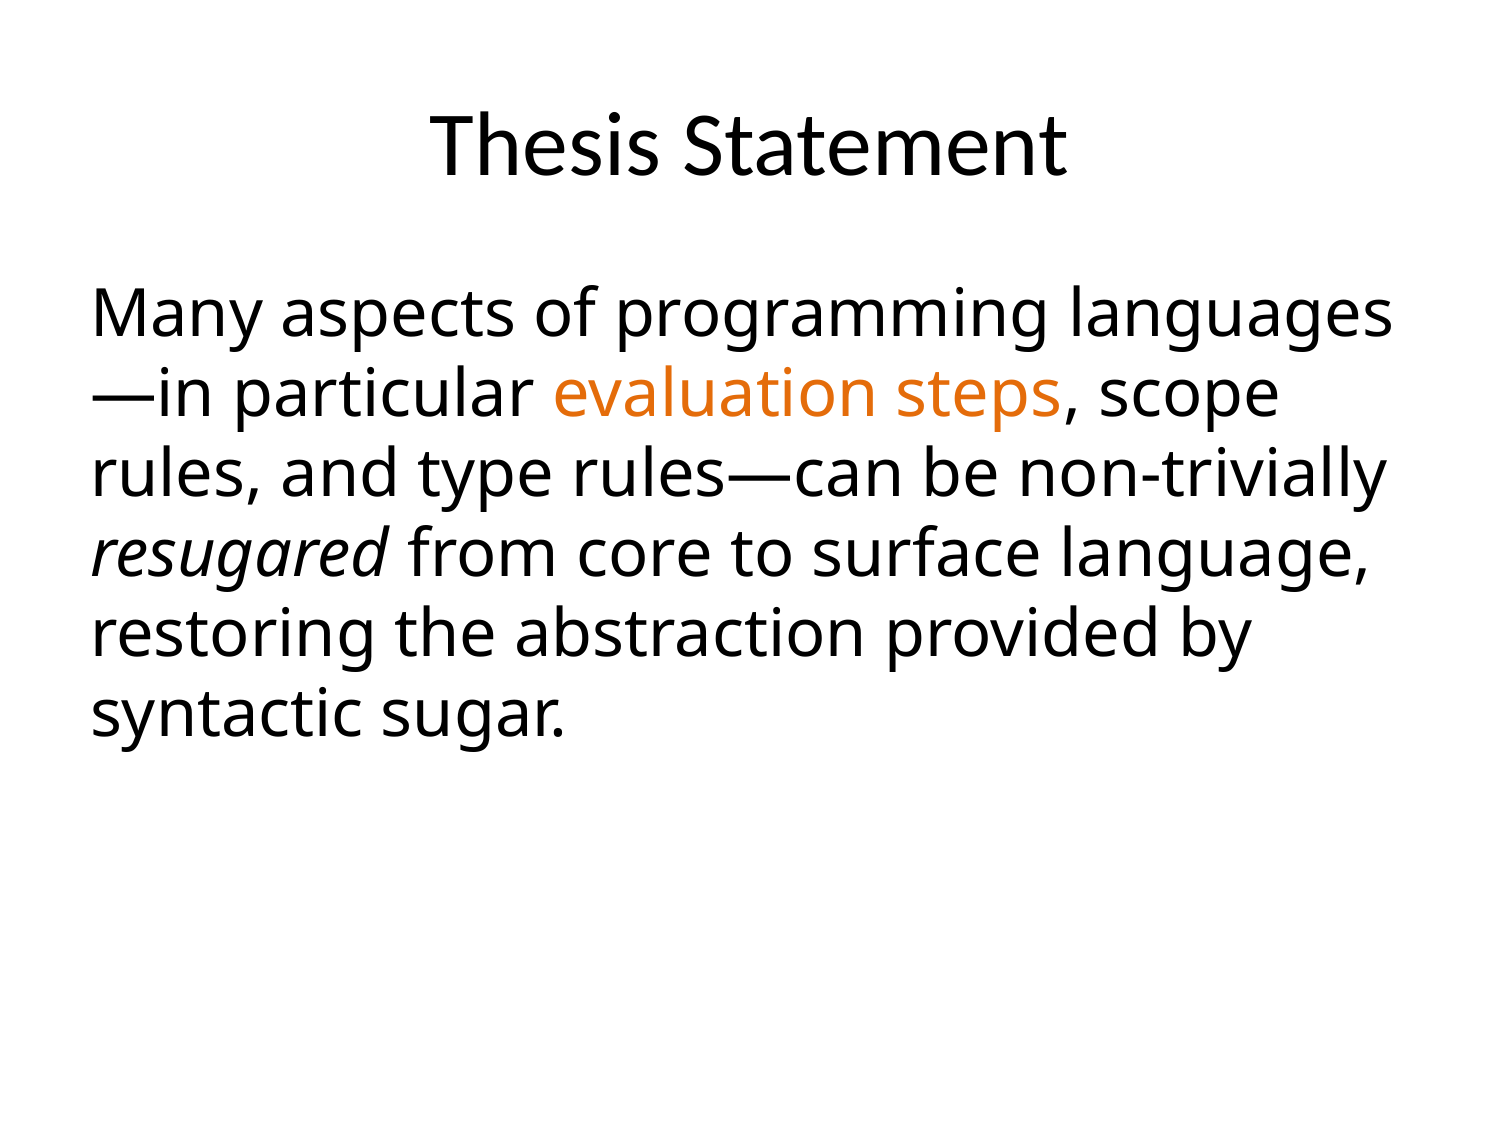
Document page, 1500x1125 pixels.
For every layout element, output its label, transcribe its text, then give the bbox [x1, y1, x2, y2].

title Thesis Statement [75, 45, 1425, 233]
list Many aspects of programming languages—in particular evaluation steps, scope rules, and type rules—can be non-trivially resugared from core to surface language, restoring the abstraction provided by syntactic sugar. [75, 262, 1425, 1005]
